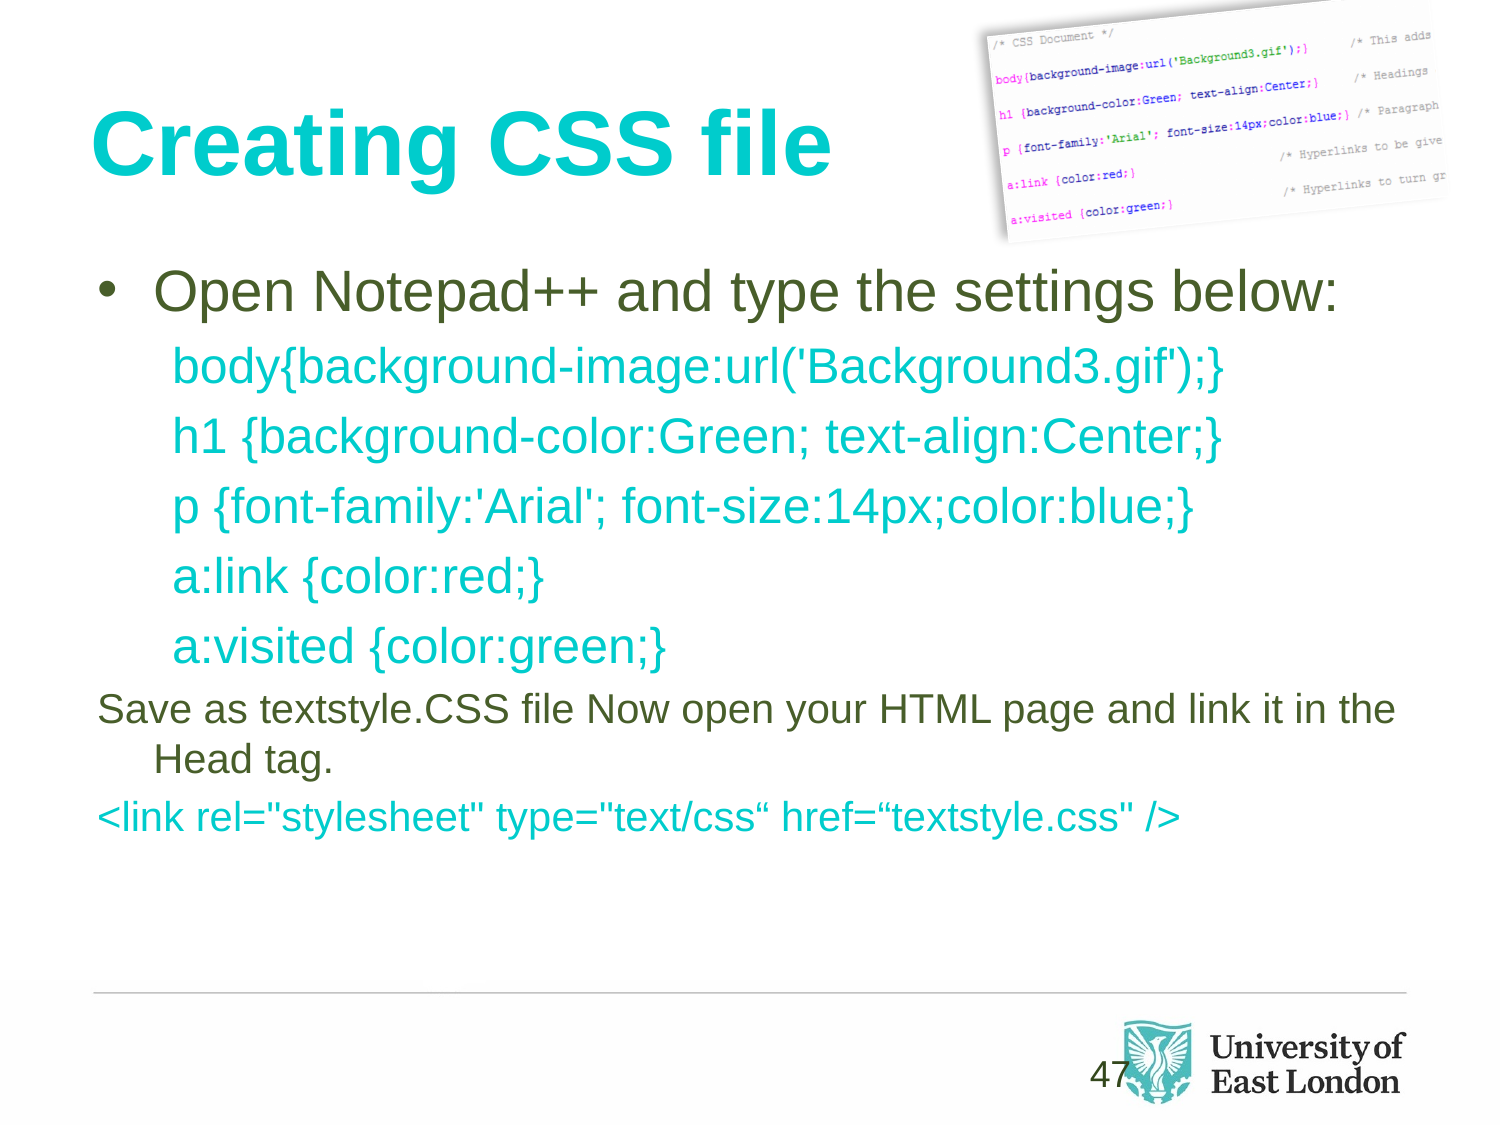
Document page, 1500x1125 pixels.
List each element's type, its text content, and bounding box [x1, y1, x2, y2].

list Open Notepad++ and type the settings below: body{background-image:url('Background3.gif');} h1 {background-color:Green; text-align:Center;} p {font-family:'Arial'; font-size:14px;color:blue;} a:link {color:red;} a:visited {color:green;} Save as textstyle.CSS file Now open your HTML page and link it in the Head tag. <link rel="stylesheet" type="text/css“ href=“textstyle.css" /> [82, 246, 1432, 989]
picture [989, 0, 1448, 241]
picture [0, 980, 1500, 1125]
text_box 47 [1074, 1042, 1425, 1103]
title Creating CSS file [1121, 228, 1425, 233]
title Creating CSS file [75, 45, 995, 233]
